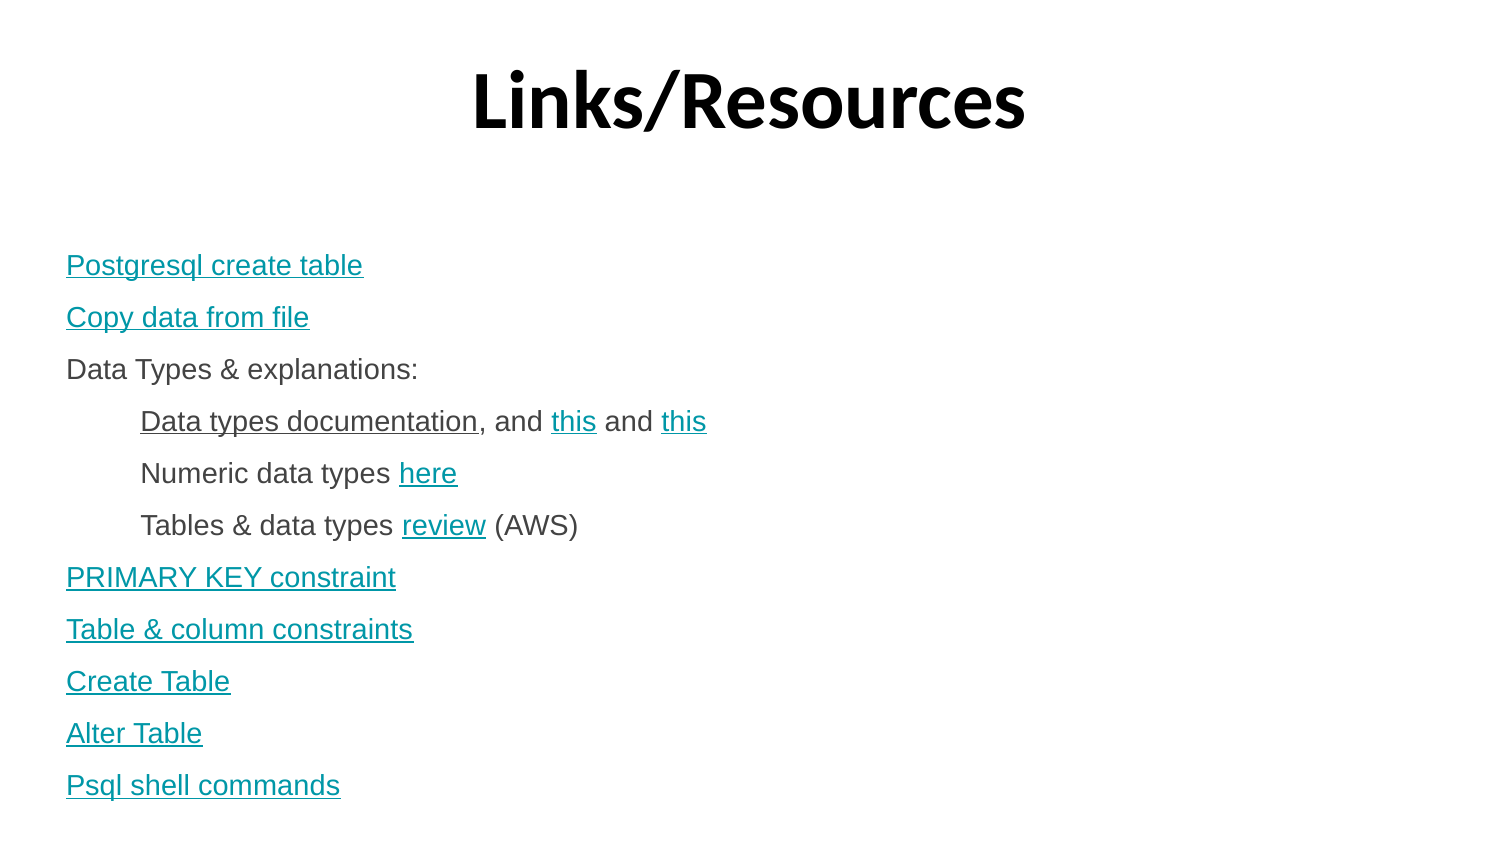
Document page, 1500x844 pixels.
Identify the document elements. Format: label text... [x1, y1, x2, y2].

subtitle Postgresql create table Copy data from file Data Types & explanations: Data types documentation, and this and this Numeric data types here Tables & data types review (AWS) PRIMARY KEY constraint Table & column constraints Create Table Alter Table Psql shell commands [51, 213, 1449, 820]
title Links/Resources [51, 30, 1449, 161]
